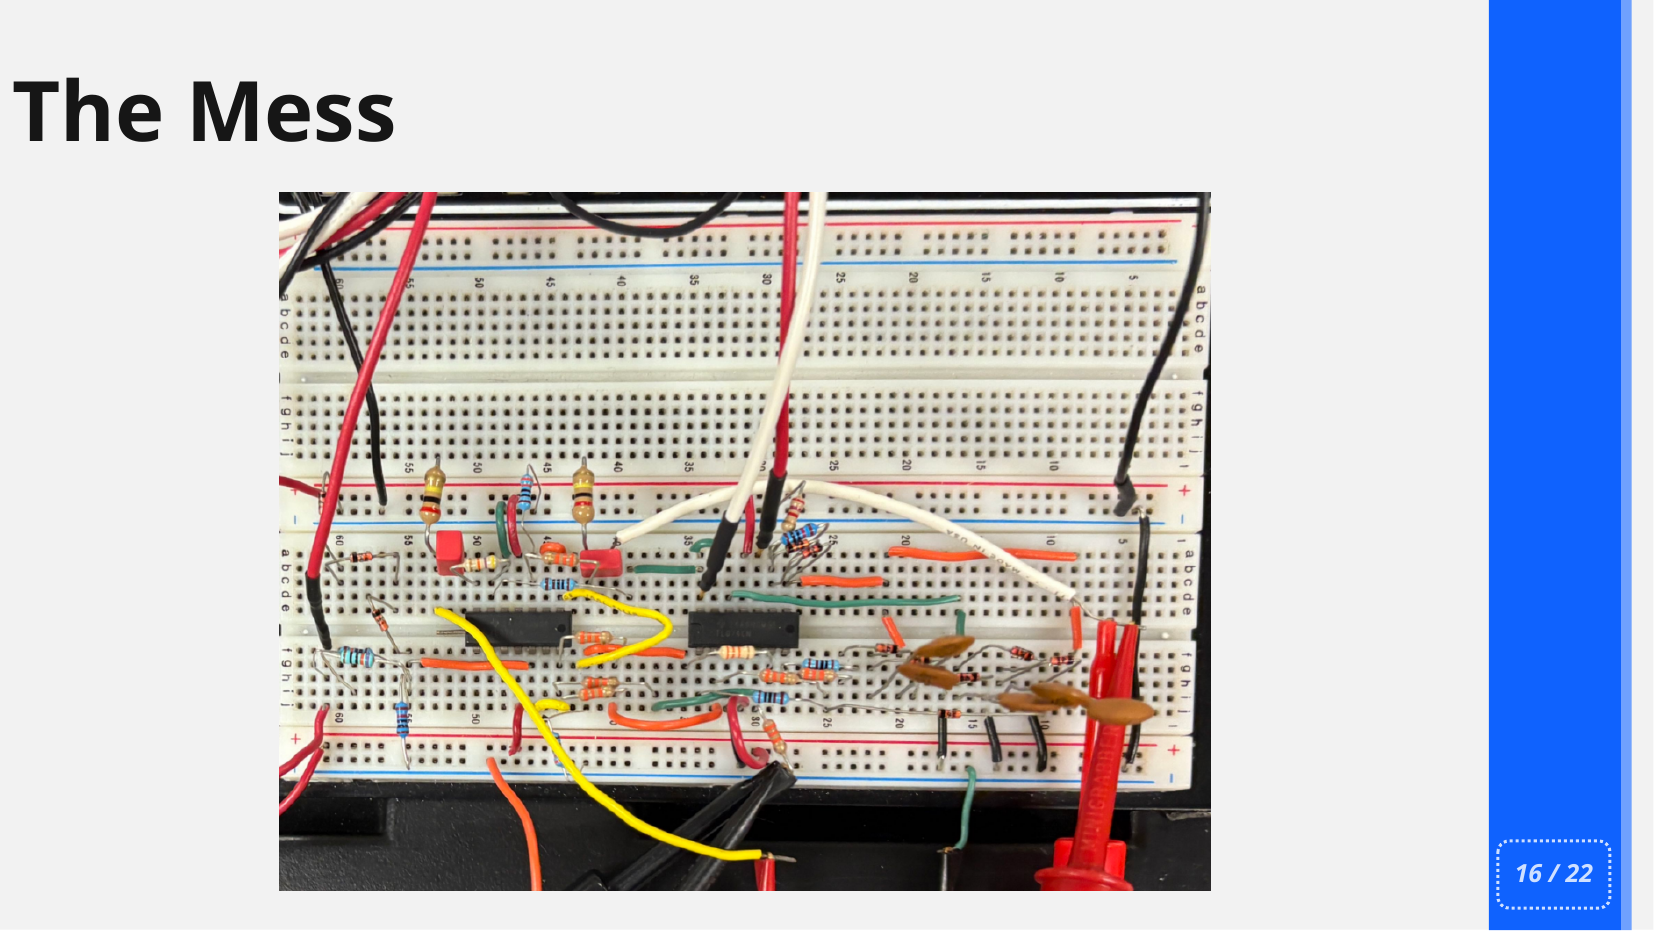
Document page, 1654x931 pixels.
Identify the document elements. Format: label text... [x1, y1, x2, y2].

title The Mess [12, 37, 1479, 193]
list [279, 192, 1211, 891]
